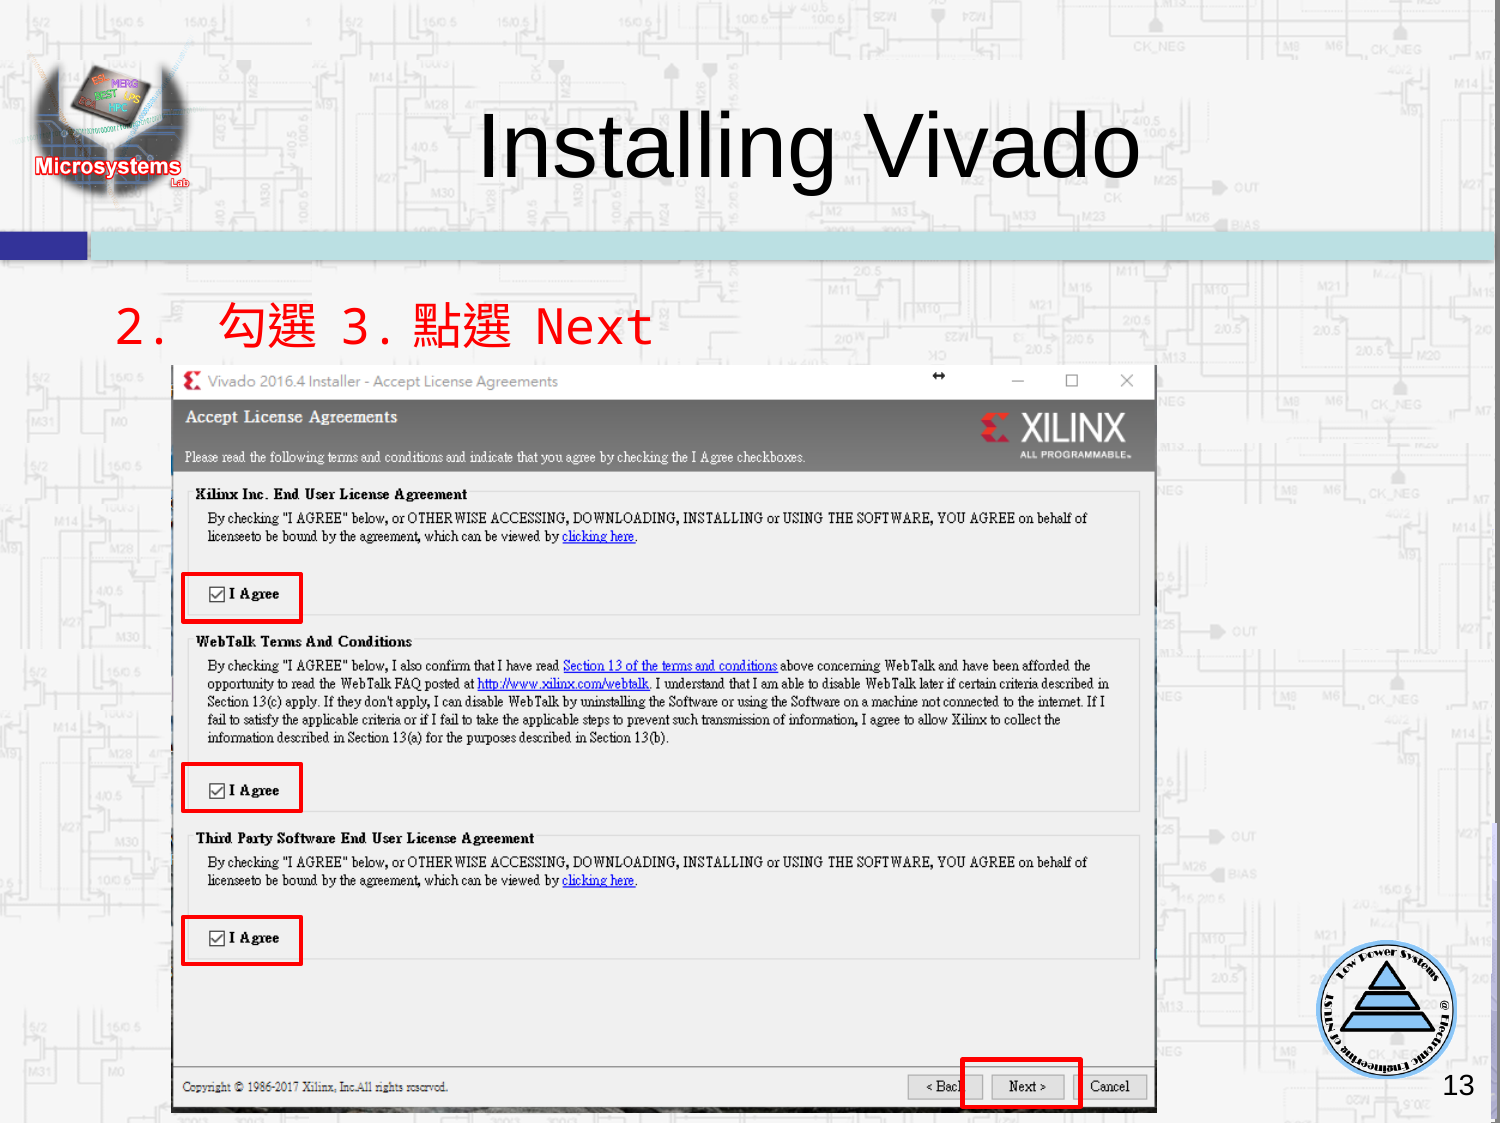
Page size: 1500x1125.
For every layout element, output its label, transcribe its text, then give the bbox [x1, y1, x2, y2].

text_box 2. 勾選 3.點選 Next [100, 286, 715, 362]
slide_number 13 [1161, 1058, 1491, 1114]
text_box Installing Vivado [218, 78, 1402, 266]
picture [0, 0, 1500, 1123]
